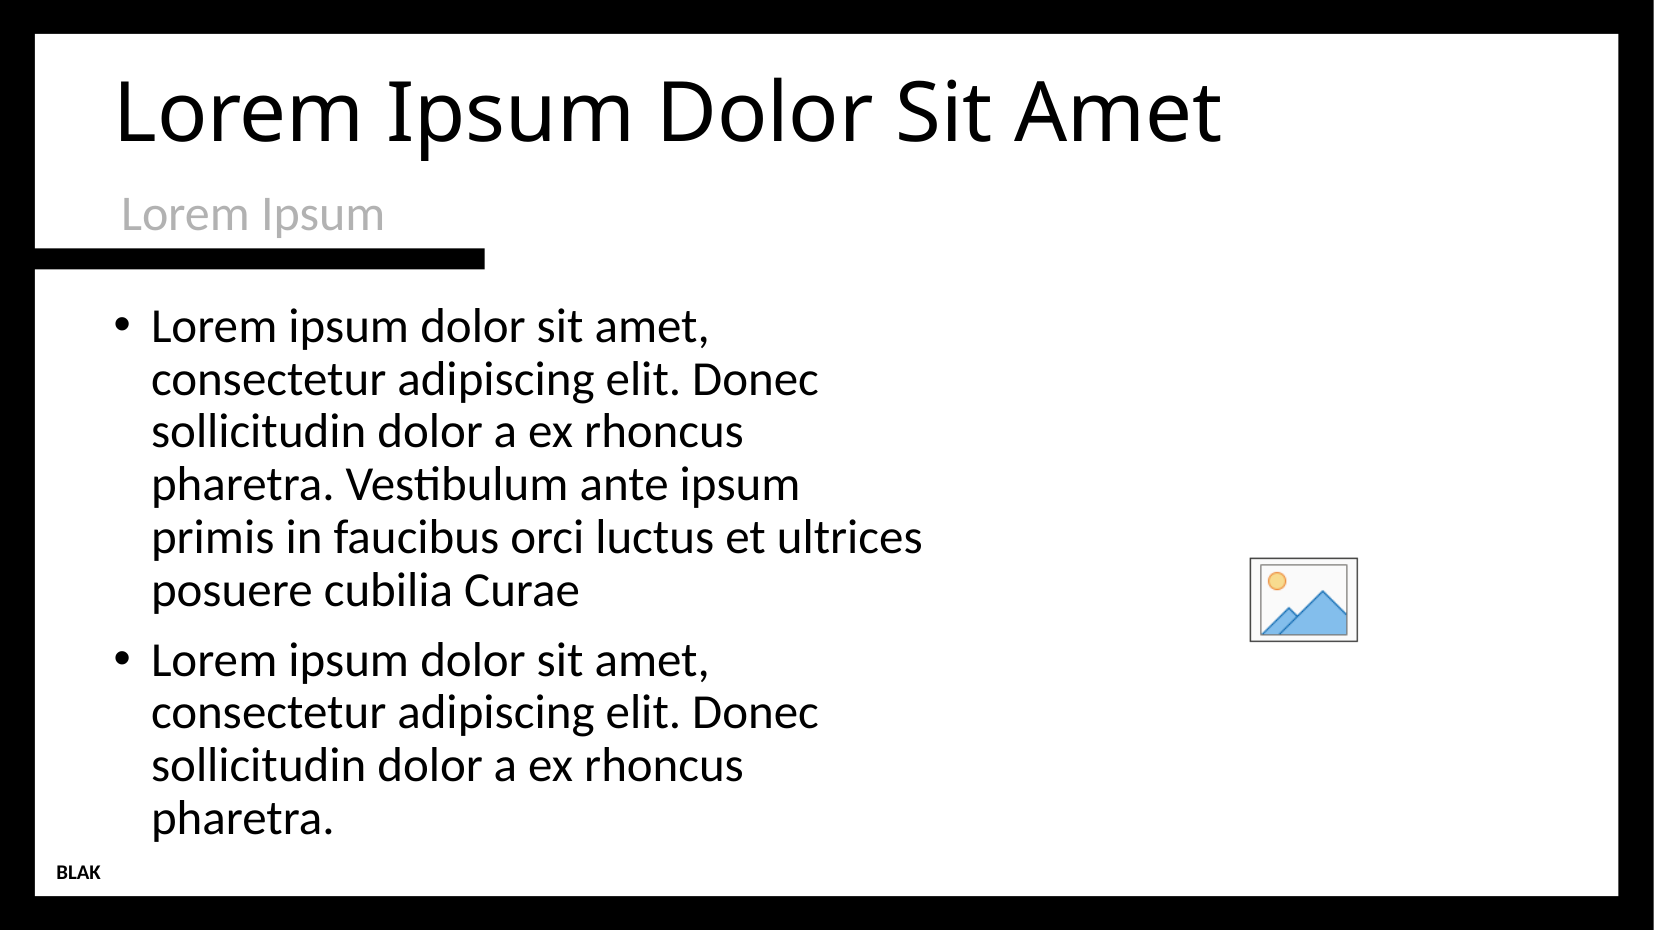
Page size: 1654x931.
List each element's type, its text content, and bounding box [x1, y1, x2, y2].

text_box BLAK [41, 854, 228, 905]
picture [955, 269, 1654, 931]
list Lorem ipsum dolor sit amet, consectetur adipiscing elit. Donec sollicitudin dolor a ex rhoncus pharetra. Vestibulum ante ipsum primis in faucibus orci luctus et ultrices posuere cubilia Curae Lorem ipsum dolor sit amet, consectetur adipiscing elit. Donec sollicitudin dolor a ex rhoncus pharetra. [113, 285, 930, 853]
list Lorem Ipsum [113, 172, 1540, 247]
title Lorem Ipsum Dolor Sit Amet [113, 53, 1540, 167]
